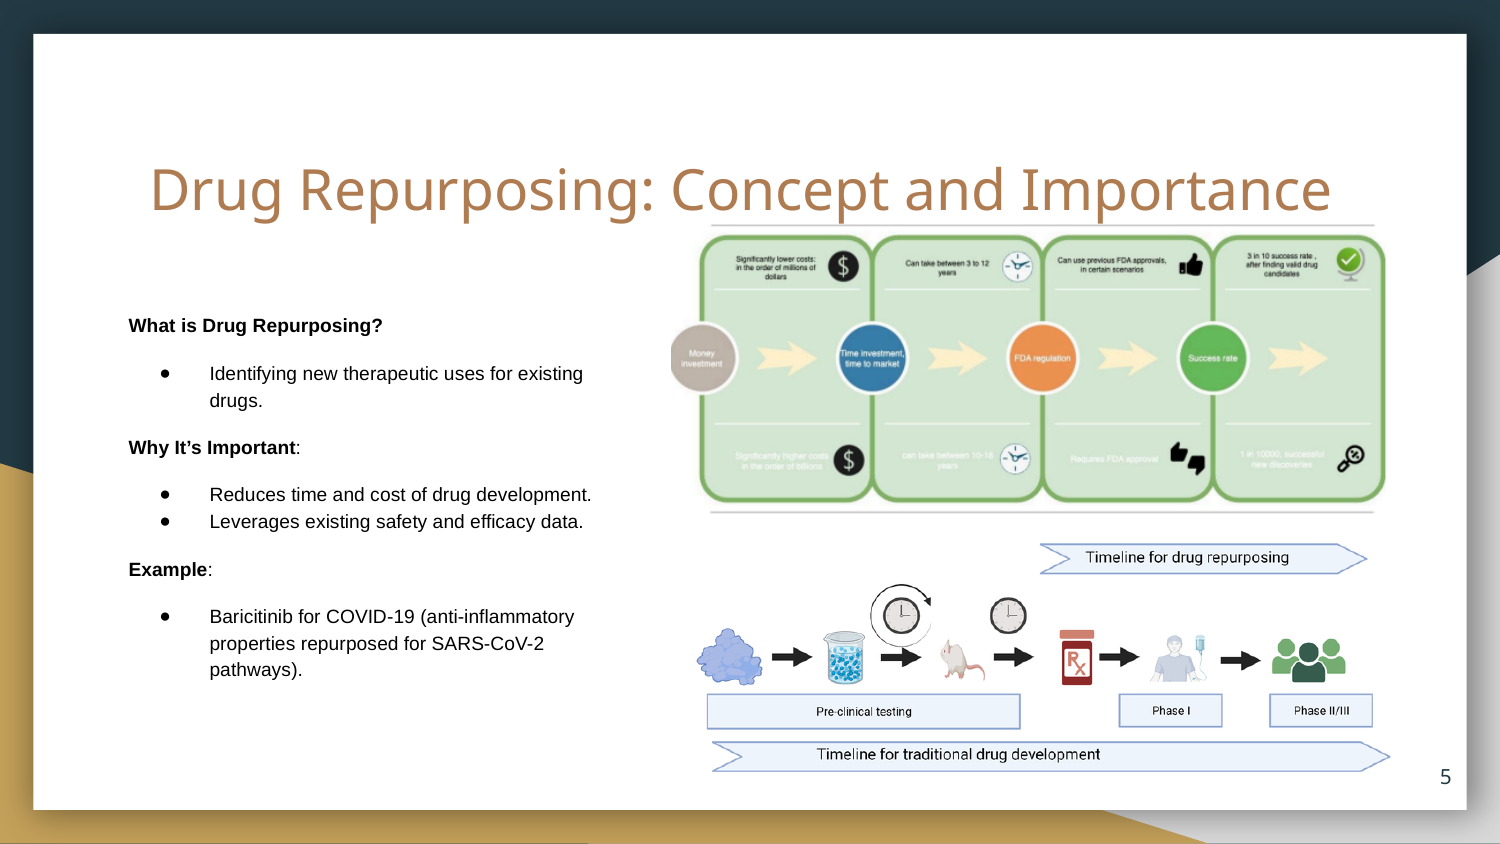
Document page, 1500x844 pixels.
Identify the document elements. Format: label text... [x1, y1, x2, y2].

list What is Drug Repurposing? Identifying new therapeutic uses for existing drugs. Why It’s Important: Reduces time and cost of drug development. Leverages existing safety and efficacy data. Example: Baricitinib for COVID-19 (anti-inflammatory properties repurposed for SARS-CoV-2 pathways). [113, 295, 651, 697]
title Drug Repurposing: Concept and Importance [134, 138, 1366, 296]
picture [671, 224, 1397, 515]
slide_number ‹#› [1376, 745, 1467, 810]
picture [694, 542, 1391, 773]
